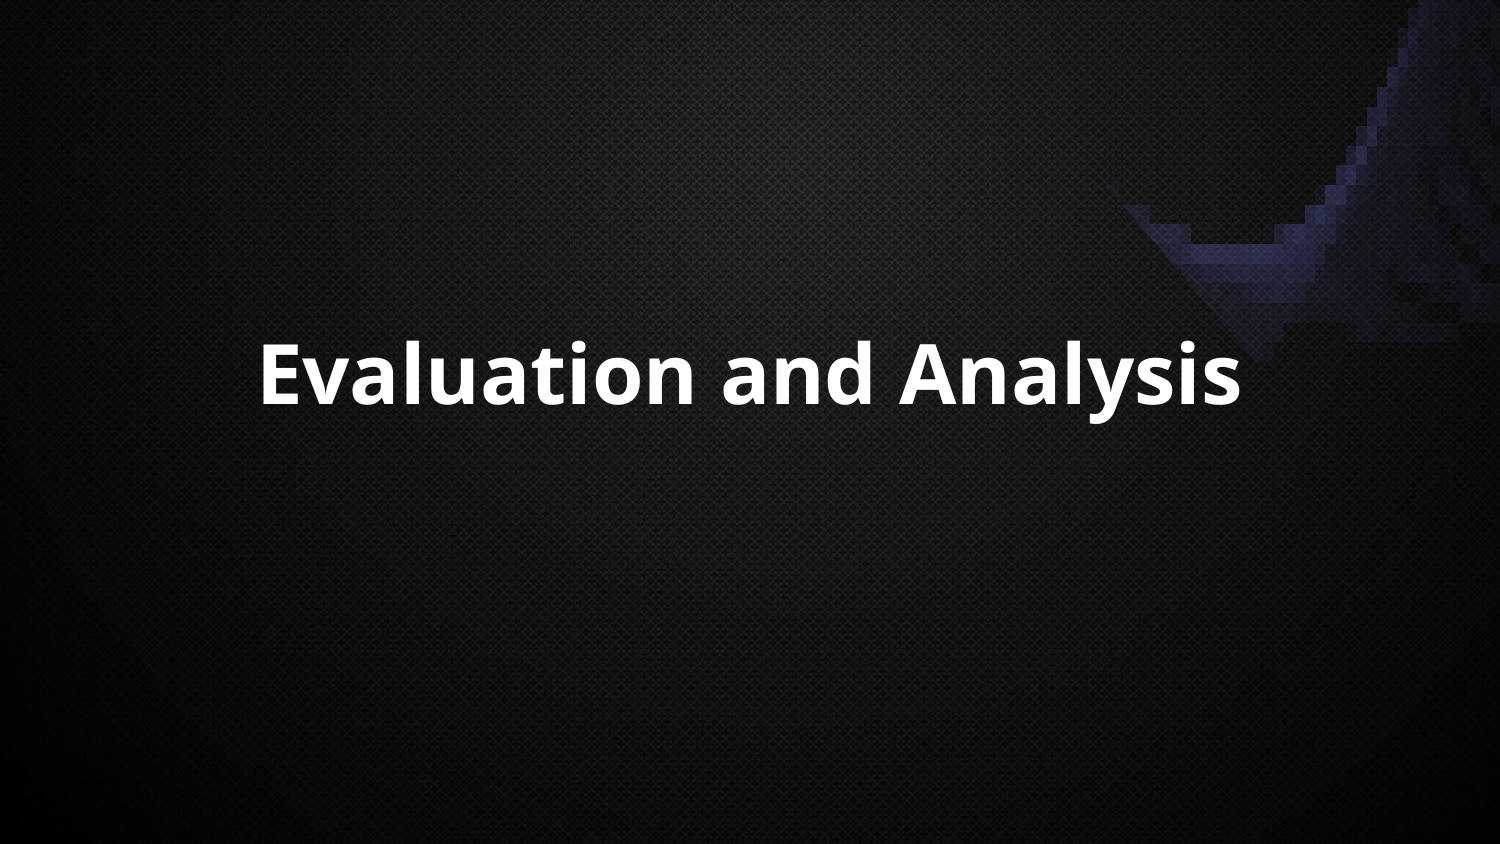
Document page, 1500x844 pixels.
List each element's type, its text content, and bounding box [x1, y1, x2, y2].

text_box Evaluation and Analysis [176, 320, 1324, 421]
text_box [948, 0, 1500, 559]
text_box [0, 0, 1500, 844]
